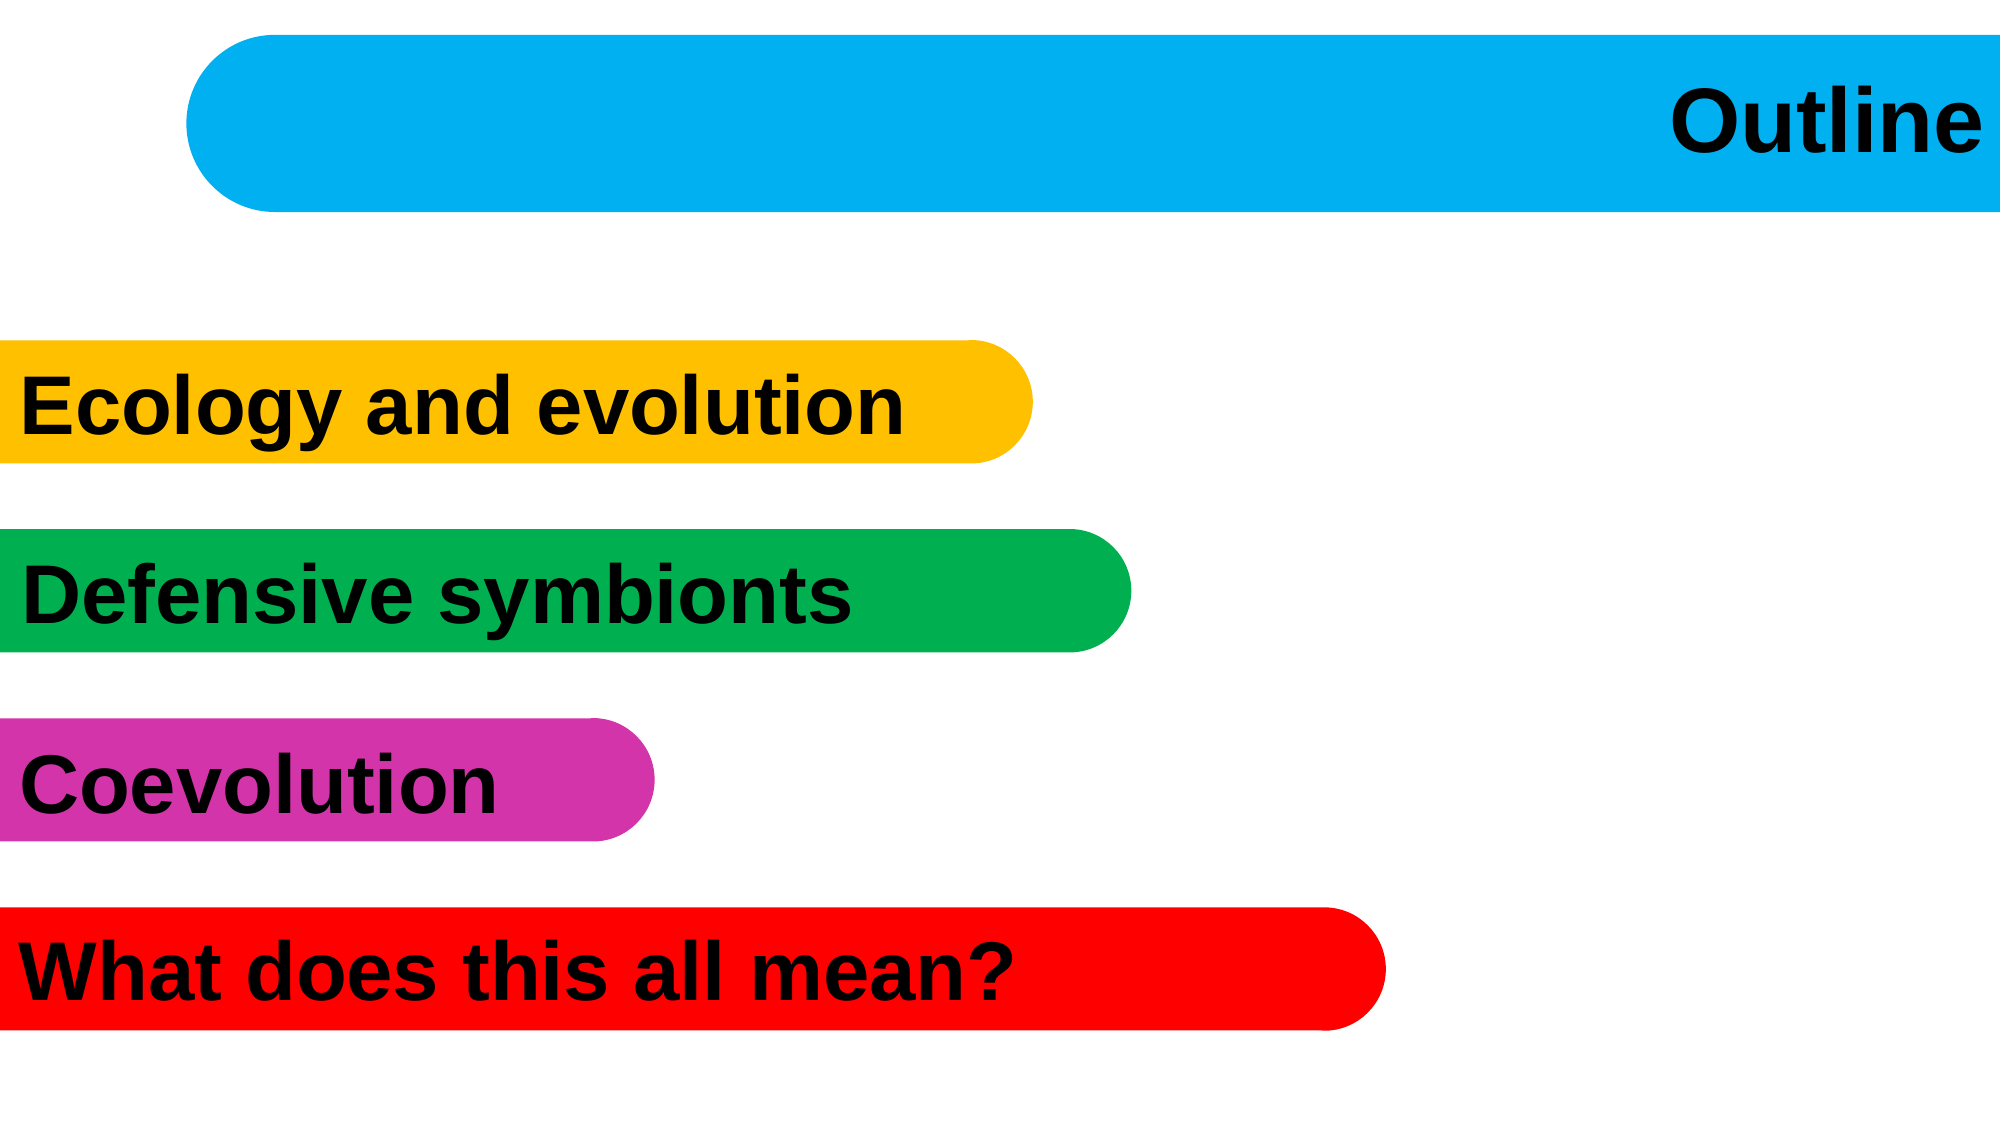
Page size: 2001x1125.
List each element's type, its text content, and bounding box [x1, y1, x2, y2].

title Outline [230, 14, 2000, 232]
text_box Defensive symbionts [6, 532, 870, 648]
text_box [0, 527, 1133, 654]
text_box What does this all mean? [3, 909, 1034, 1025]
text_box Coevolution [4, 722, 516, 838]
text_box Ecology and evolution [4, 343, 923, 459]
text_box [0, 717, 656, 843]
text_box [0, 906, 1387, 1032]
text_box [0, 339, 1034, 465]
